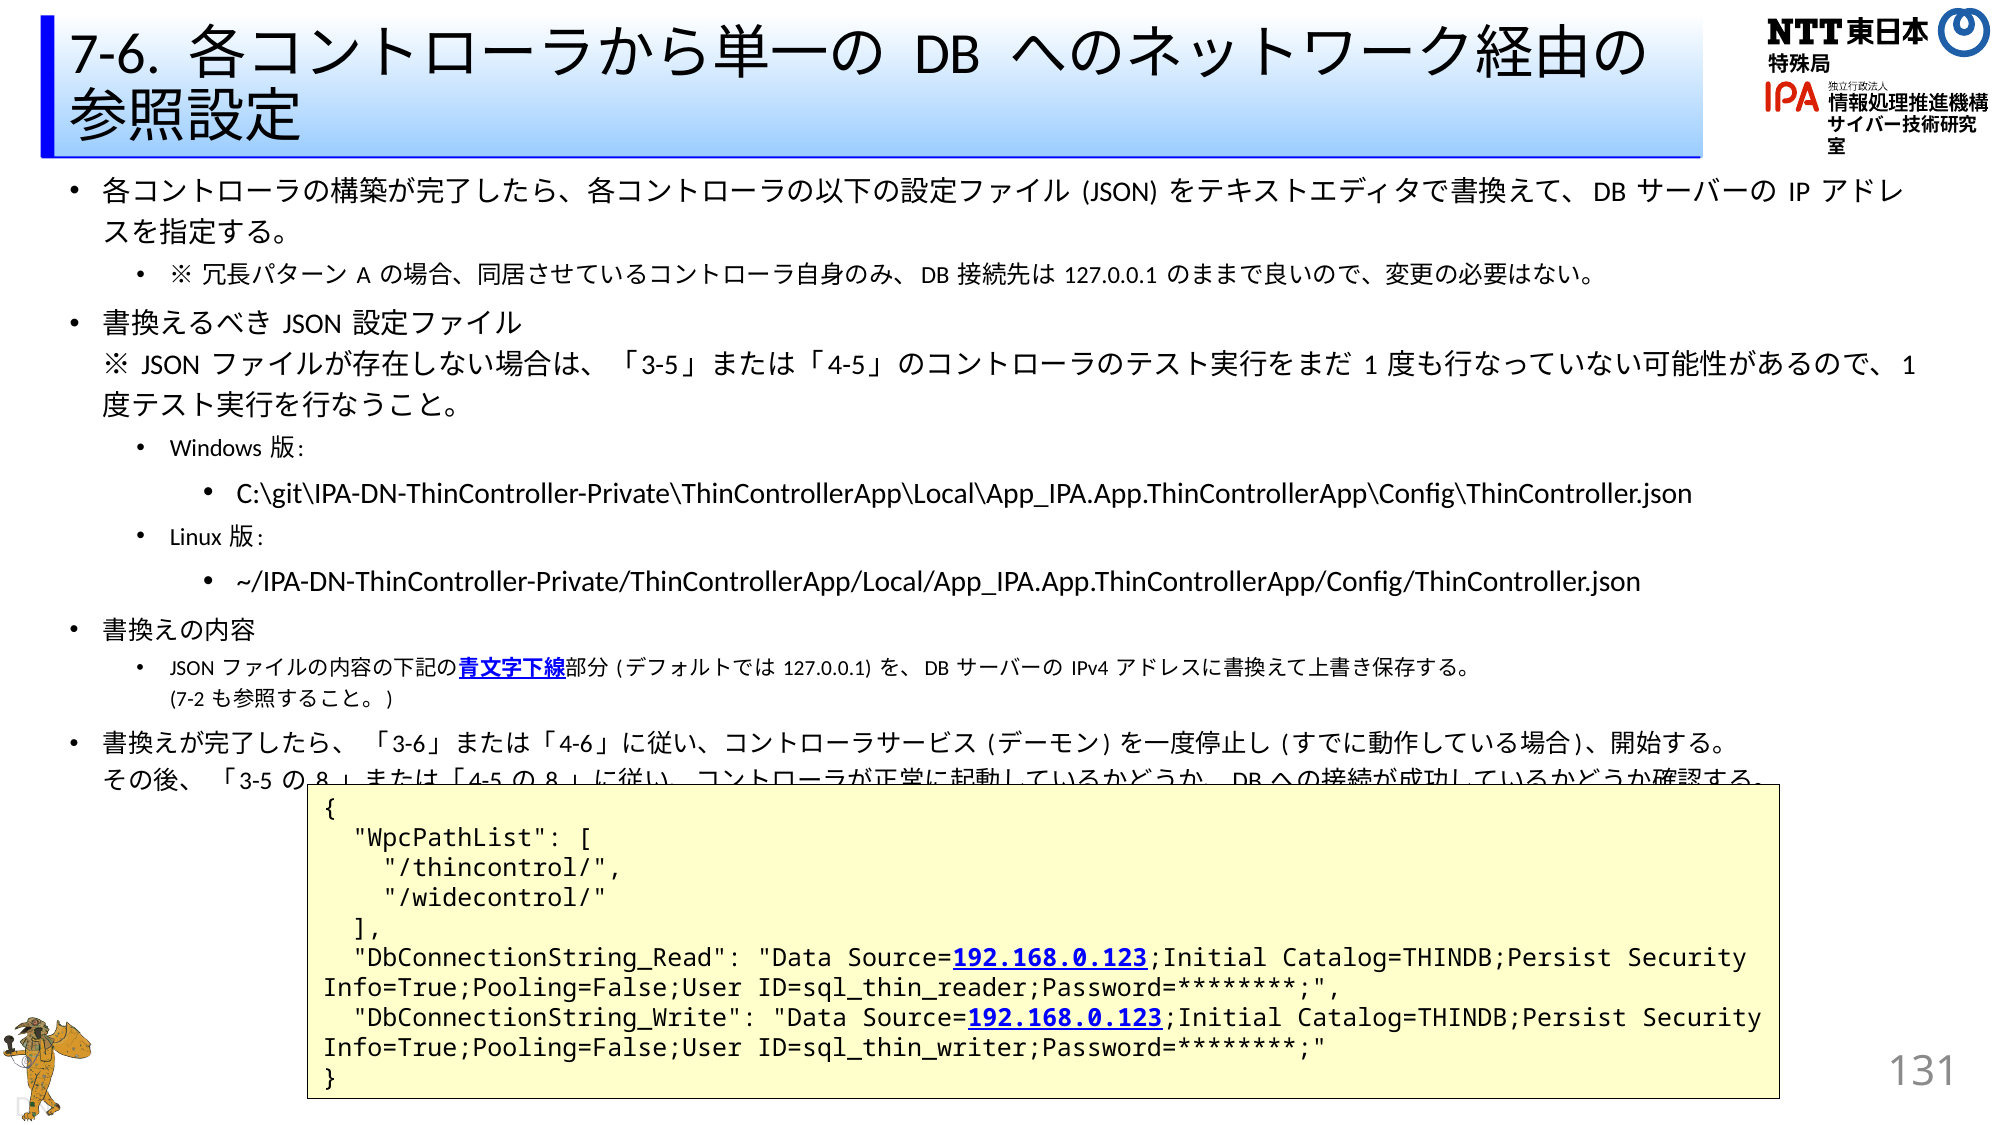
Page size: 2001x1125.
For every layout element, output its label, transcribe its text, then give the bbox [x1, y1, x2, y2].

text_box { "WpcPathList": [ "/thincontrol/", "/widecontrol/" ], "DbConnectionString_Read": "Data Source=192.168.0.123;Initial Catalog=THINDB;Persist Security Info=True;Pooling=False;User ID=sql_thin_reader;Password=********;", "DbConnectionString_Write": "Data Source=192.168.0.123;Initial Catalog=THINDB;Persist Security Info=True;Pooling=False;User ID=sql_thin_writer;Password=********;" } [307, 784, 1780, 1099]
list 各コントローラの構築が完了したら、各コントローラの以下の設定ファイル (JSON) をテキストエディタで書換えて、DB サーバーの IP アドレスを指定する。 ※ 冗長パターン A の場合、同居させているコントローラ自身のみ、DB 接続先は 127.0.0.1 のままで良いので、変更の必要はない。 書換えるべき JSON 設定ファイル ※ JSON ファイルが存在しない場合は、「3-5」または「4-5」のコントローラのテスト実行をまだ 1 度も行なっていない可能性があるので、1 度テスト実行を行なうこと。 Windows 版: C:\git\IPA-DN-ThinController-Private\ThinControllerApp\Local\App_IPA.App.ThinControllerApp\Config\ThinController.json Linux 版: ~/IPA-DN-ThinController-Private/ThinControllerApp/Local/App_IPA.App.ThinControllerApp/Config/ThinController.json 書換えの内容 JSON ファイルの内容の下記の青文字下線部分 (デフォルトでは 127.0.0.1) を、DB サーバーの IPv4 アドレスに書換えて上書き保存する。 (7-2 も参照すること。) 書換えが完了したら、 「3-6」または「4-6」に従い、コントローラサービス (デーモン) を一度停止し (すでに動作している場合)、開始する。 その後、 「3-5 の 8.」または「4-5 の 8.」に従い、コントローラが正常に起動しているかどうか、DB への接続が成功しているかどうか確認する。 [54, 158, 1949, 807]
title 7-6. 各コントローラから単一の DB へのネットワーク経由の参照設定 [54, 30, 1703, 143]
slide_number 131 [1412, 1042, 1975, 1103]
